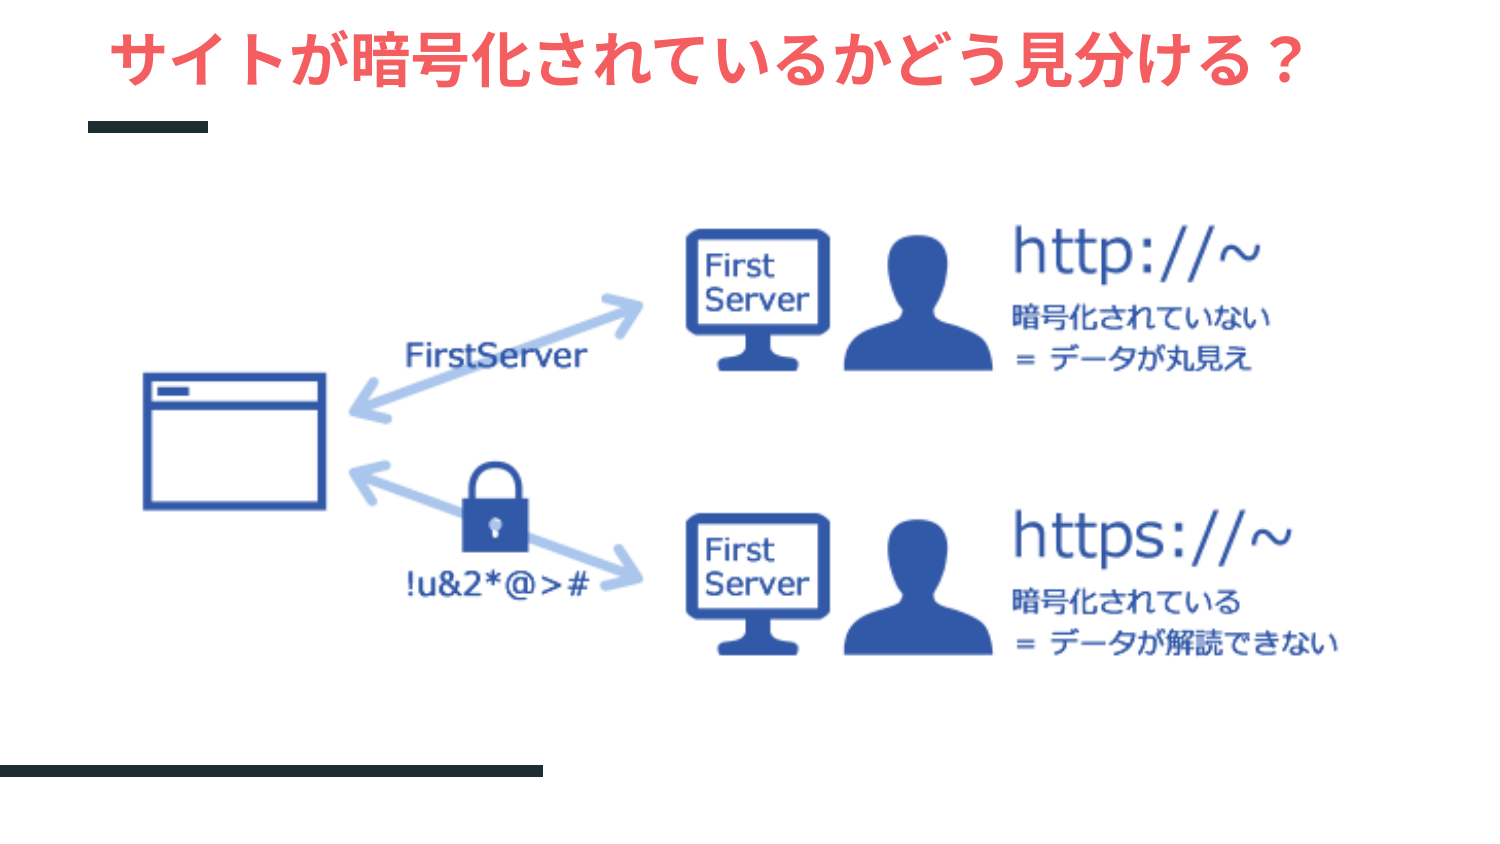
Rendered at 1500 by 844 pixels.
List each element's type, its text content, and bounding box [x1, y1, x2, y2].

title サイトが暗号化されているかどう見分ける？ [97, 24, 1361, 107]
picture [22, 182, 1462, 697]
